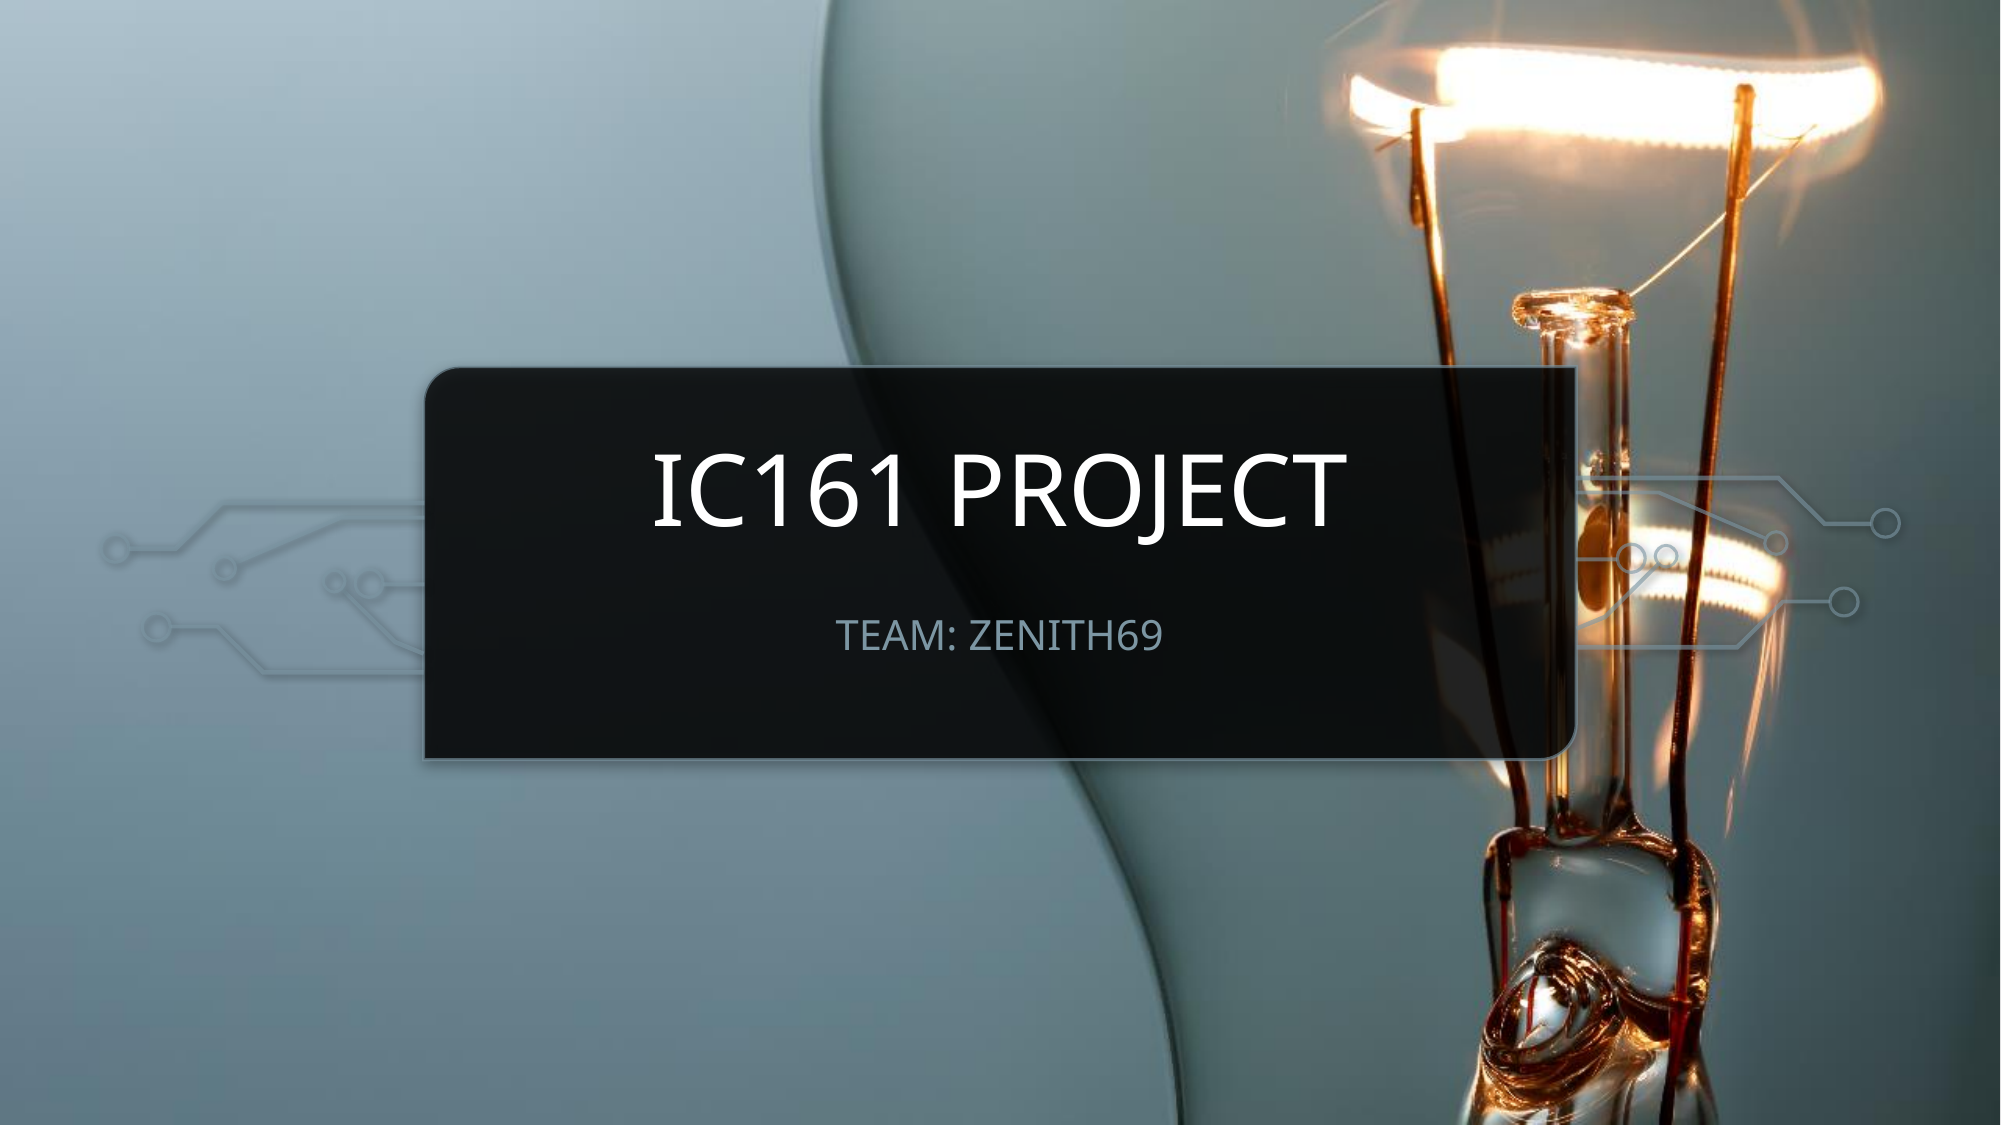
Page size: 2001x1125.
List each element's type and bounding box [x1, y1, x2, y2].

picture [0, 0, 2000, 1125]
text_box [99, 366, 1902, 760]
